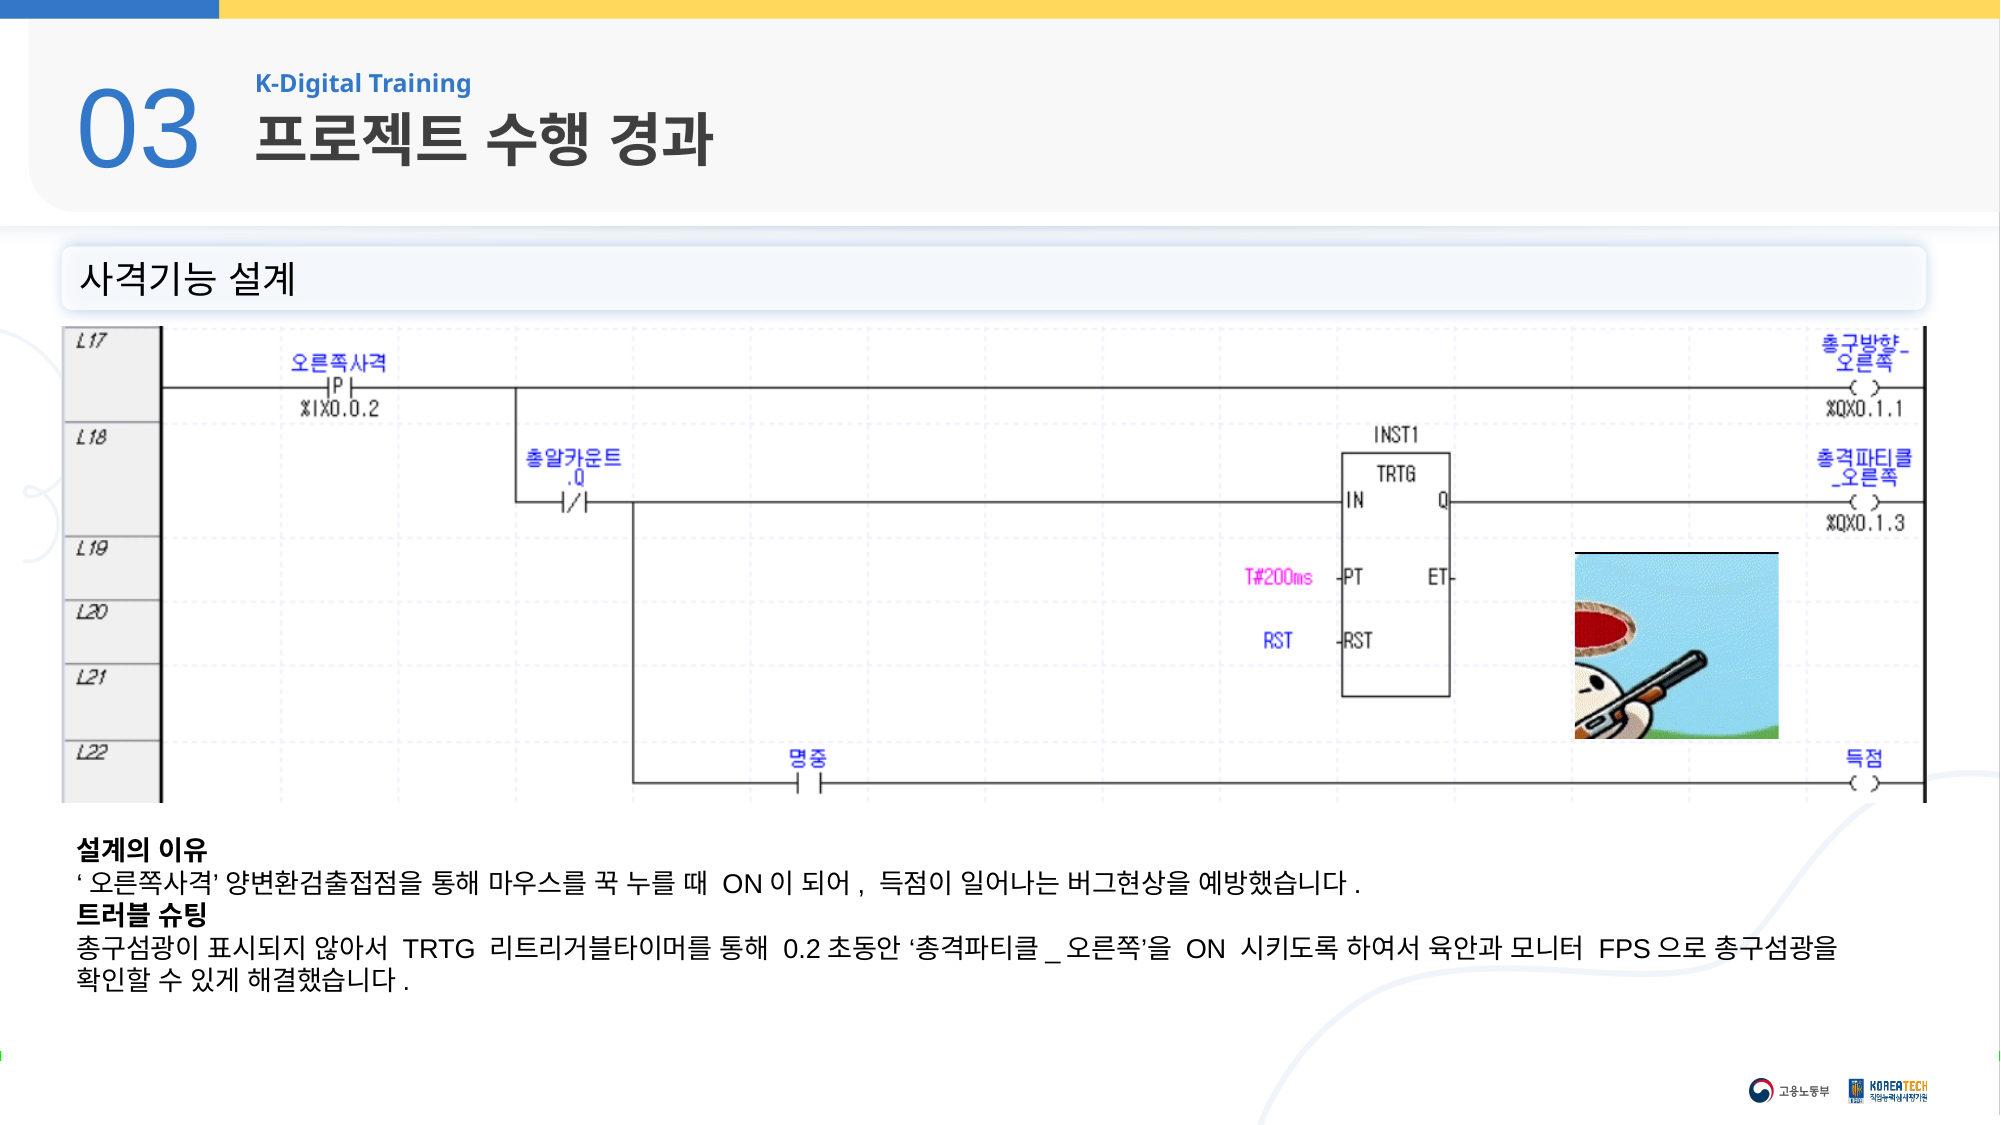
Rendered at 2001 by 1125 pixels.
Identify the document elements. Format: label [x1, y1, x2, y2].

picture [0, 0, 2000, 1125]
text_box [1749, 1078, 1927, 1104]
text_box [61, 54, 1038, 192]
